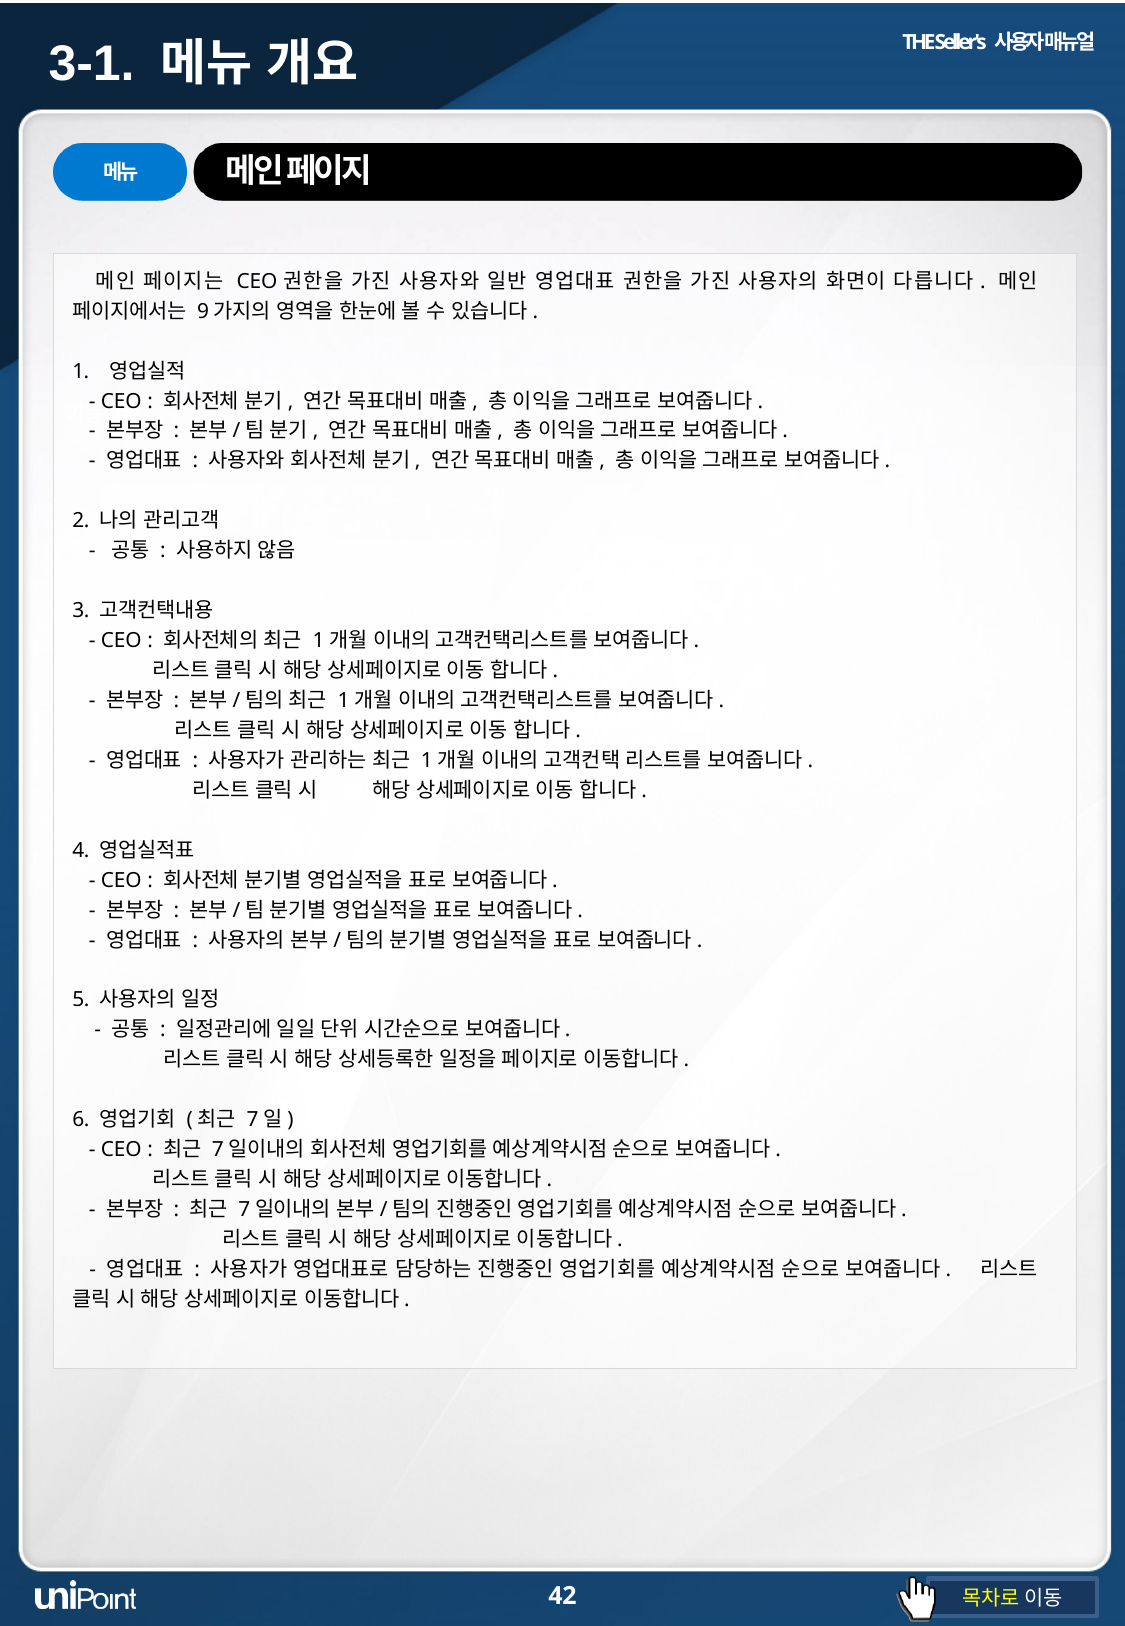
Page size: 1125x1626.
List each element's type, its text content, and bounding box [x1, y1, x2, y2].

text_box 메인 페이지 [219, 151, 1056, 195]
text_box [874, 1569, 1098, 1625]
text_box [54, 254, 1076, 1368]
text_box 메인 페이지는 CEO권한을 가진 사용자와 일반 영업대표 권한을 가진 사용자의 화면이 다릅니다. 메인 페이지에서는 9가지의 영역을 한눈에 볼 수 있습니다. 영업실적 - CEO : 회사전체 분기, 연간 목표대비 매출, 총 이익을 그래프로 보여줍니다. - 본부장 : 본부/팀 분기, 연간 목표대비 매출, 총 이익을 그래프로 보여줍니다. - 영업대표 : 사용자와 회사전체 분기, 연간 목표대비 매출, 총 이익을 그래프로 보여줍니다. 2. 나의 관리고객 - 공통 : 사용하지 않음 3. 고객컨택내용 - CEO : 회사전체의 최근 1개월 이내의 고객컨택리스트를 보여줍니다. 리스트 클릭 시 해당 상세페이지로 이동 합니다. - 본부장 : 본부/팀의 최근 1개월 이내의 고객컨택리스트를 보여줍니다. 리스트 클릭 시 해당 상세페이지로 이동 합니다. - 영업대표 : 사용자가 관리하는 최근 1개월 이내의 고객컨택 리스트를 보여줍니다. 리스트 클릭 시 해당 상세페이지로 이동 합니다. 4. 영업실적표 - CEO : 회사전체 분기별 영업실적을 표로 보여줍니다. - 본부장 : 본부/팀 분기별 영업실적을 표로 보여줍니다. - 영업대표 : 사용자의 본부/팀의 분기별 영업실적을 표로 보여줍니다. 5. 사용자의 일정 - 공통 : 일정관리에 일일 단위 시간순으로 보여줍니다. 리스트 클릭 시 해당 상세등록한 일정을 페이지로 이동합니다. 6. 영업기회 (최근 7일) - CEO : 최근 7일이내의 회사전체 영업기회를 예상계약시점 순으로 보여줍니다. 리스트 클릭 시 해당 상세페이지로 이동합니다. - 본부장 : 최근 7일이내의 본부/팀의 진행중인 영업기회를 예상계약시점 순으로 보여줍니다. 리스트 클릭 시 해당 상세페이지로 이동합니다. - 영업대표 : 사용자가 영업대표로 담당하는 진행중인 영업기회를 예상계약시점 순으로 보여줍니다. 리스트 클릭 시 해당 상세페이지로 이동합니다. [54, 256, 1044, 1347]
picture [0, 3, 1125, 1626]
text_box 3-1. 메뉴 개요 [42, 36, 752, 97]
